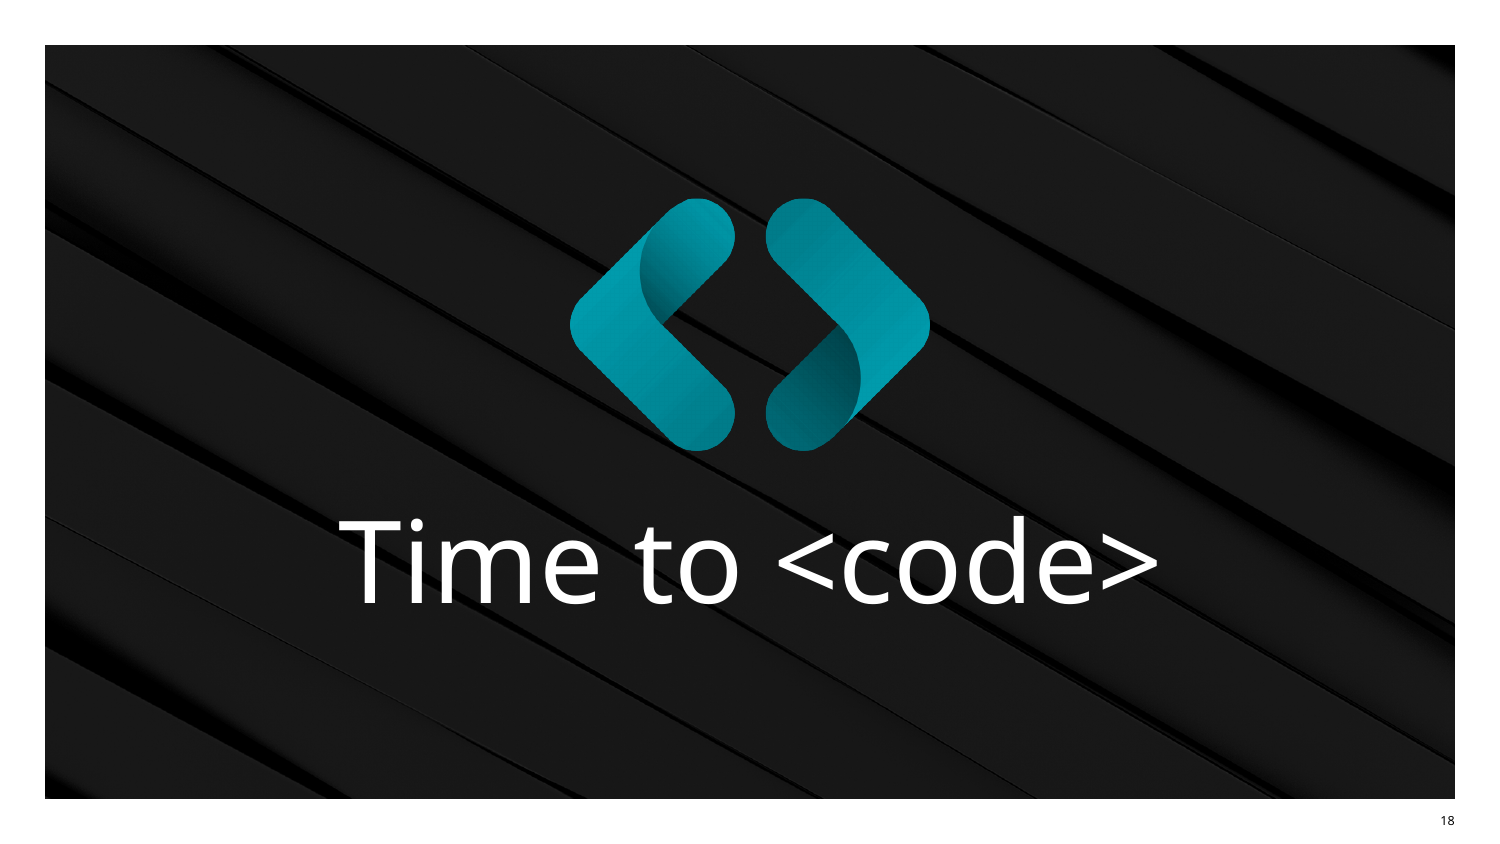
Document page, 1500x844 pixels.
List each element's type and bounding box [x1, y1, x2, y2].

picture [45, 45, 1455, 799]
